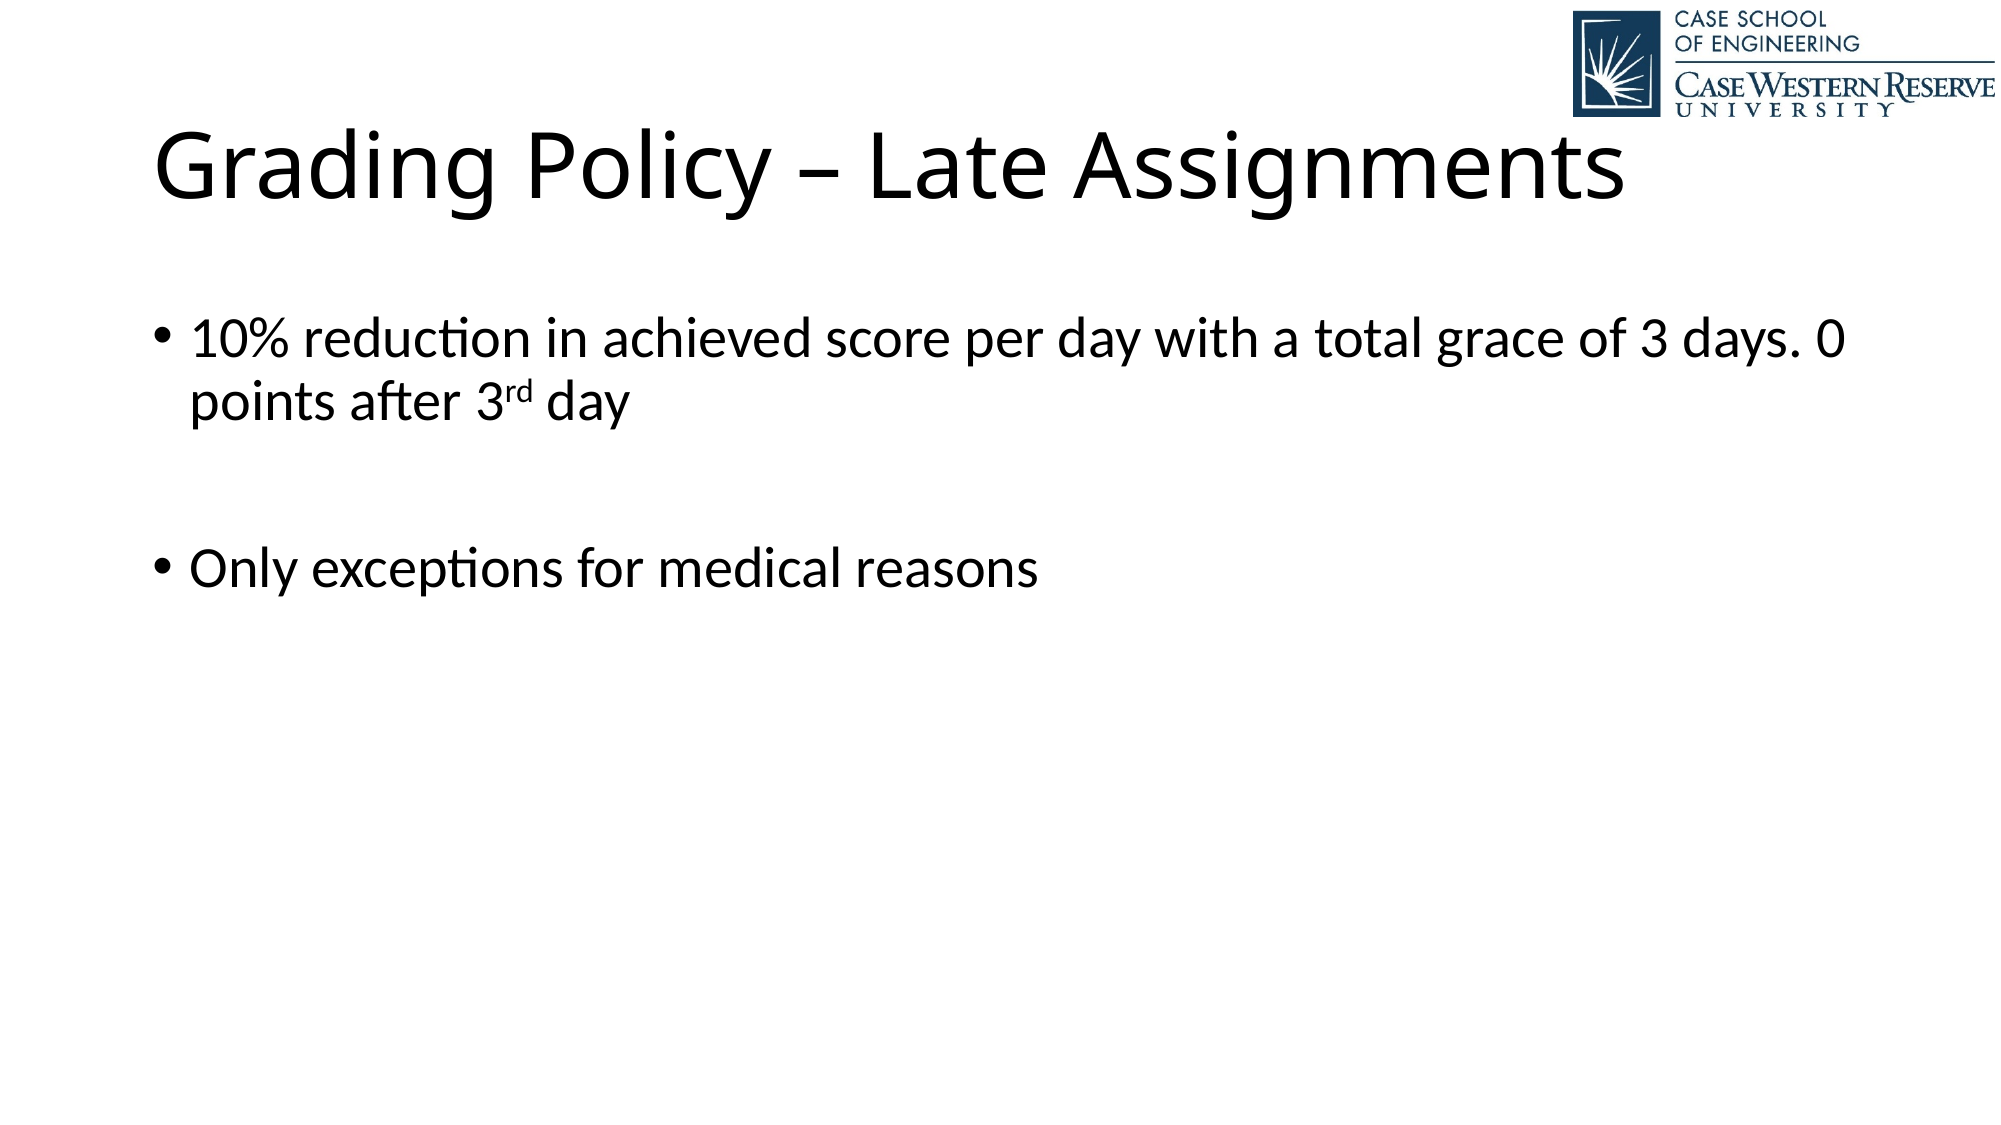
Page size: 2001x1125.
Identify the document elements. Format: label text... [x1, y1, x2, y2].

picture [1573, 10, 1995, 117]
title Grading Policy – Late Assignments [137, 59, 1863, 278]
list 10% reduction in achieved score per day with a total grace of 3 days. 0 points after 3rd day Only exceptions for medical reasons [137, 299, 1863, 1014]
